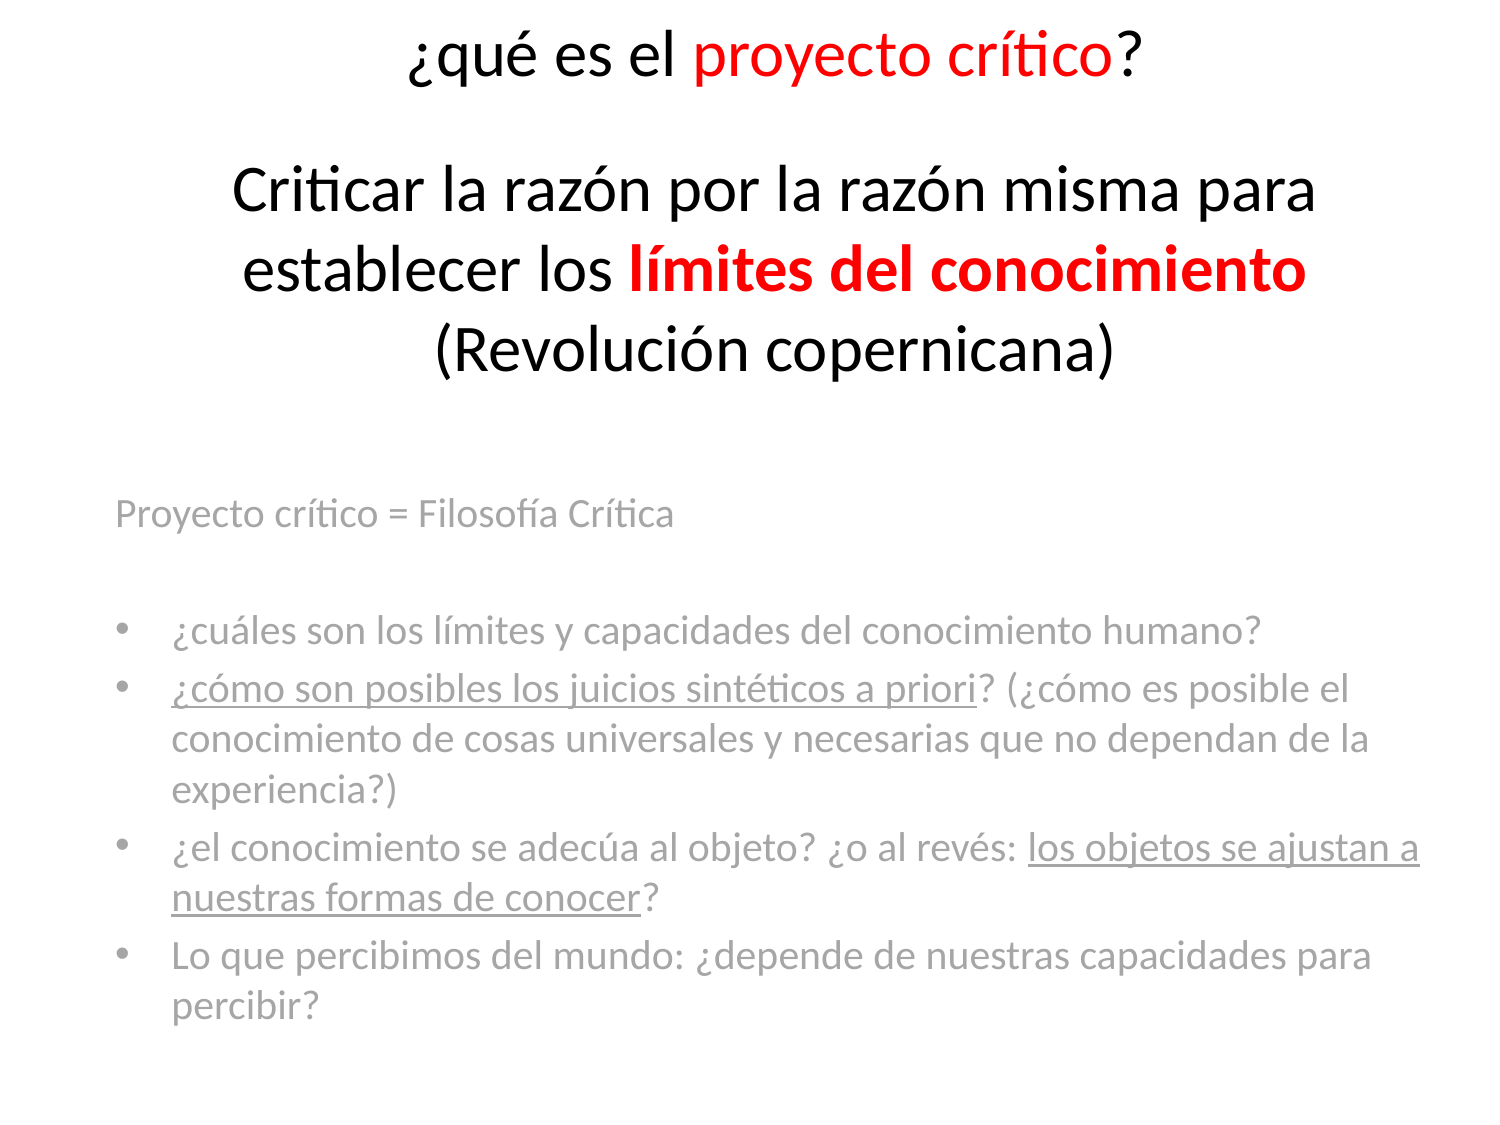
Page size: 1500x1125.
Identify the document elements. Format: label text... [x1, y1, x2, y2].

text_box Criticar la razón por la razón misma para establecer los límites del conocimiento (Revolución copernicana) Proyecto crítico = Filosofía Crítica ¿cuáles son los límites y capacidades del conocimiento humano? ¿cómo son posibles los juicios sintéticos a priori? (¿cómo es posible el conocimiento de cosas universales y necesarias que no dependan de la experiencia?) ¿el conocimiento se adecúa al objeto? ¿o al revés: los objetos se ajustan a nuestras formas de conocer? Lo que percibimos del mundo: ¿depende de nuestras capacidades para percibir? [100, 137, 1451, 693]
list ¿qué es el proyecto crítico? [100, 2, 1451, 137]
